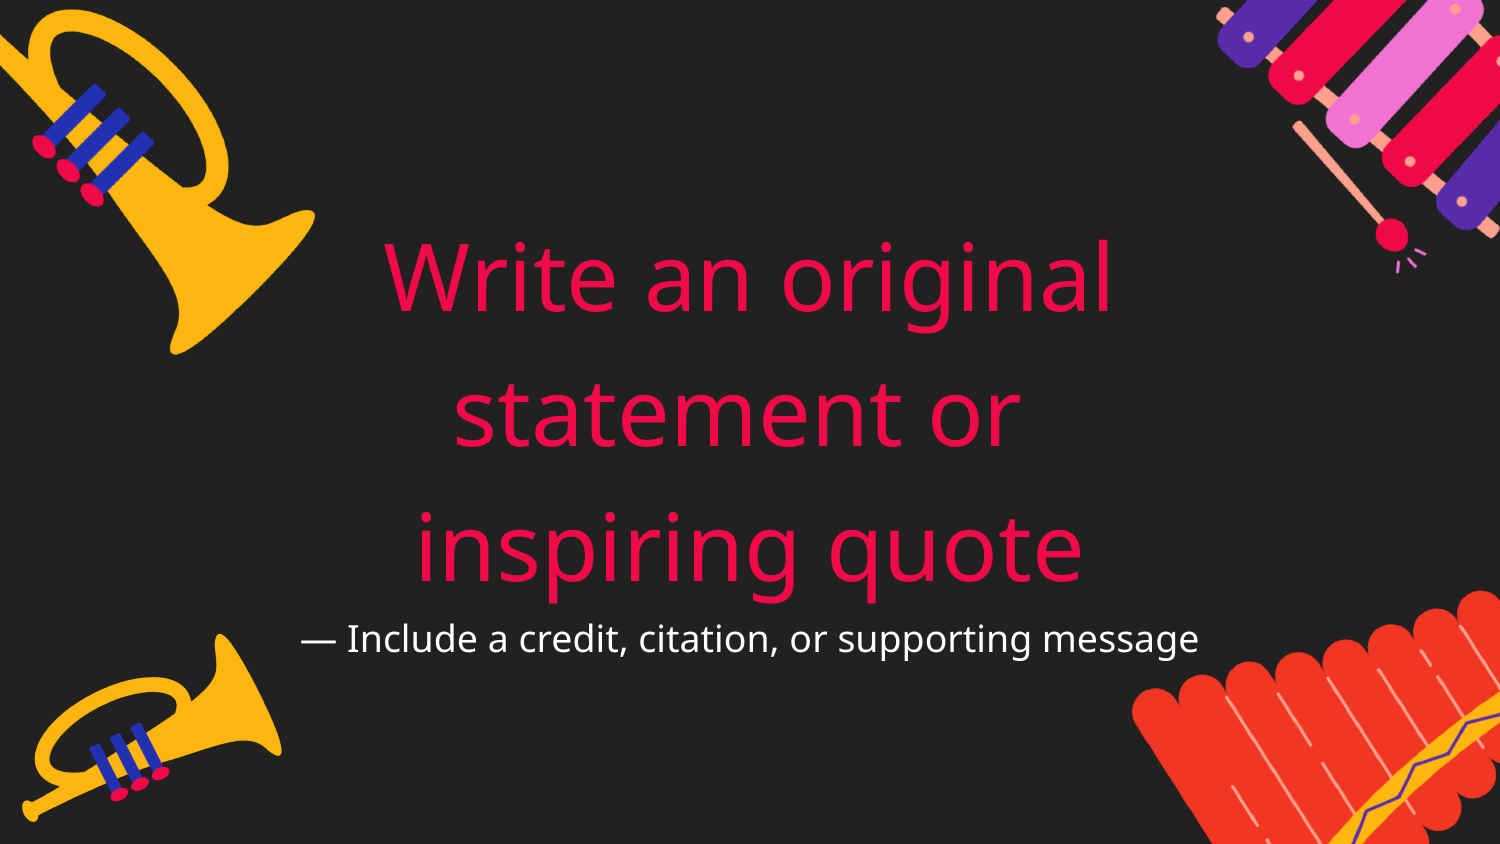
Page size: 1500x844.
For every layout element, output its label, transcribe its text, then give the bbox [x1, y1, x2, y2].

picture [1107, 495, 1500, 844]
text_box Write an original statement or inspiring quote [224, 195, 1276, 601]
text_box — Include a credit, citation, or supporting message [262, 596, 1238, 660]
picture [0, 616, 294, 844]
picture [0, 0, 321, 375]
picture [1169, 0, 1500, 304]
